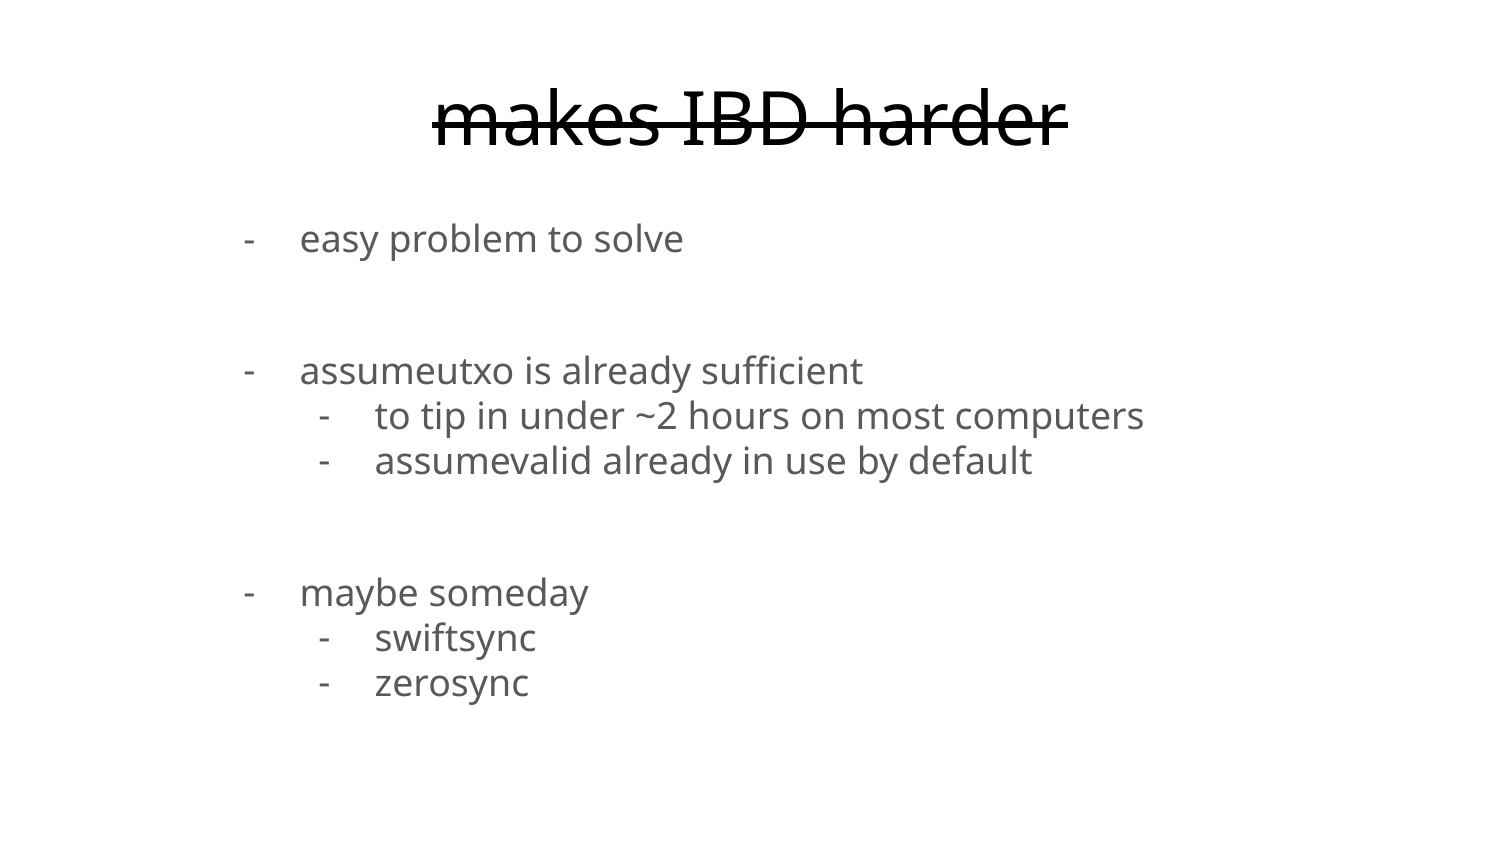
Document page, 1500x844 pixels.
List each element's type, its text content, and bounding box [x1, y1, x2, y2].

title makes IBD harder [51, 58, 1449, 176]
text_box easy problem to solve assumeutxo is already sufficient to tip in under ~2 hours on most computers assumevalid already in use by default maybe someday swiftsync zerosync [209, 200, 1291, 783]
